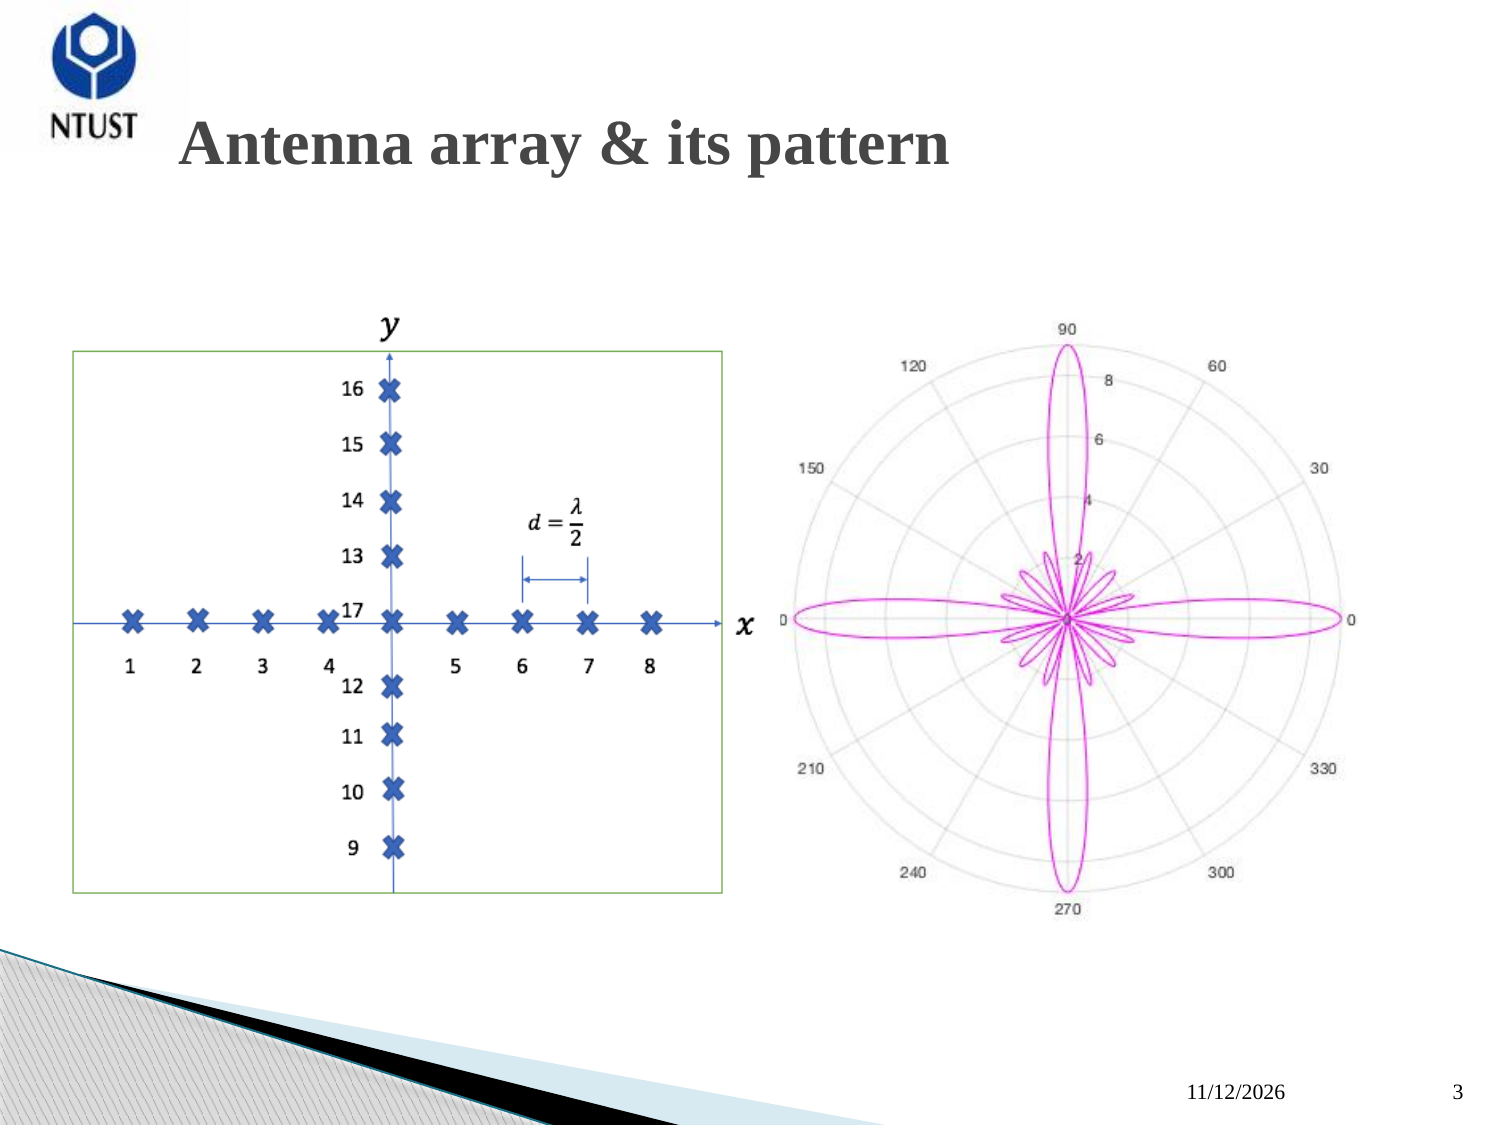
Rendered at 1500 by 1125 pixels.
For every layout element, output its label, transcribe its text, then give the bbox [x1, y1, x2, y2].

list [605, 295, 1499, 966]
slide_number 3 [1382, 1051, 1479, 1112]
title Antenna array & its pattern [164, 45, 1425, 233]
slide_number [1171, 1051, 1382, 1112]
picture [0, 0, 189, 153]
picture [34, 310, 780, 940]
